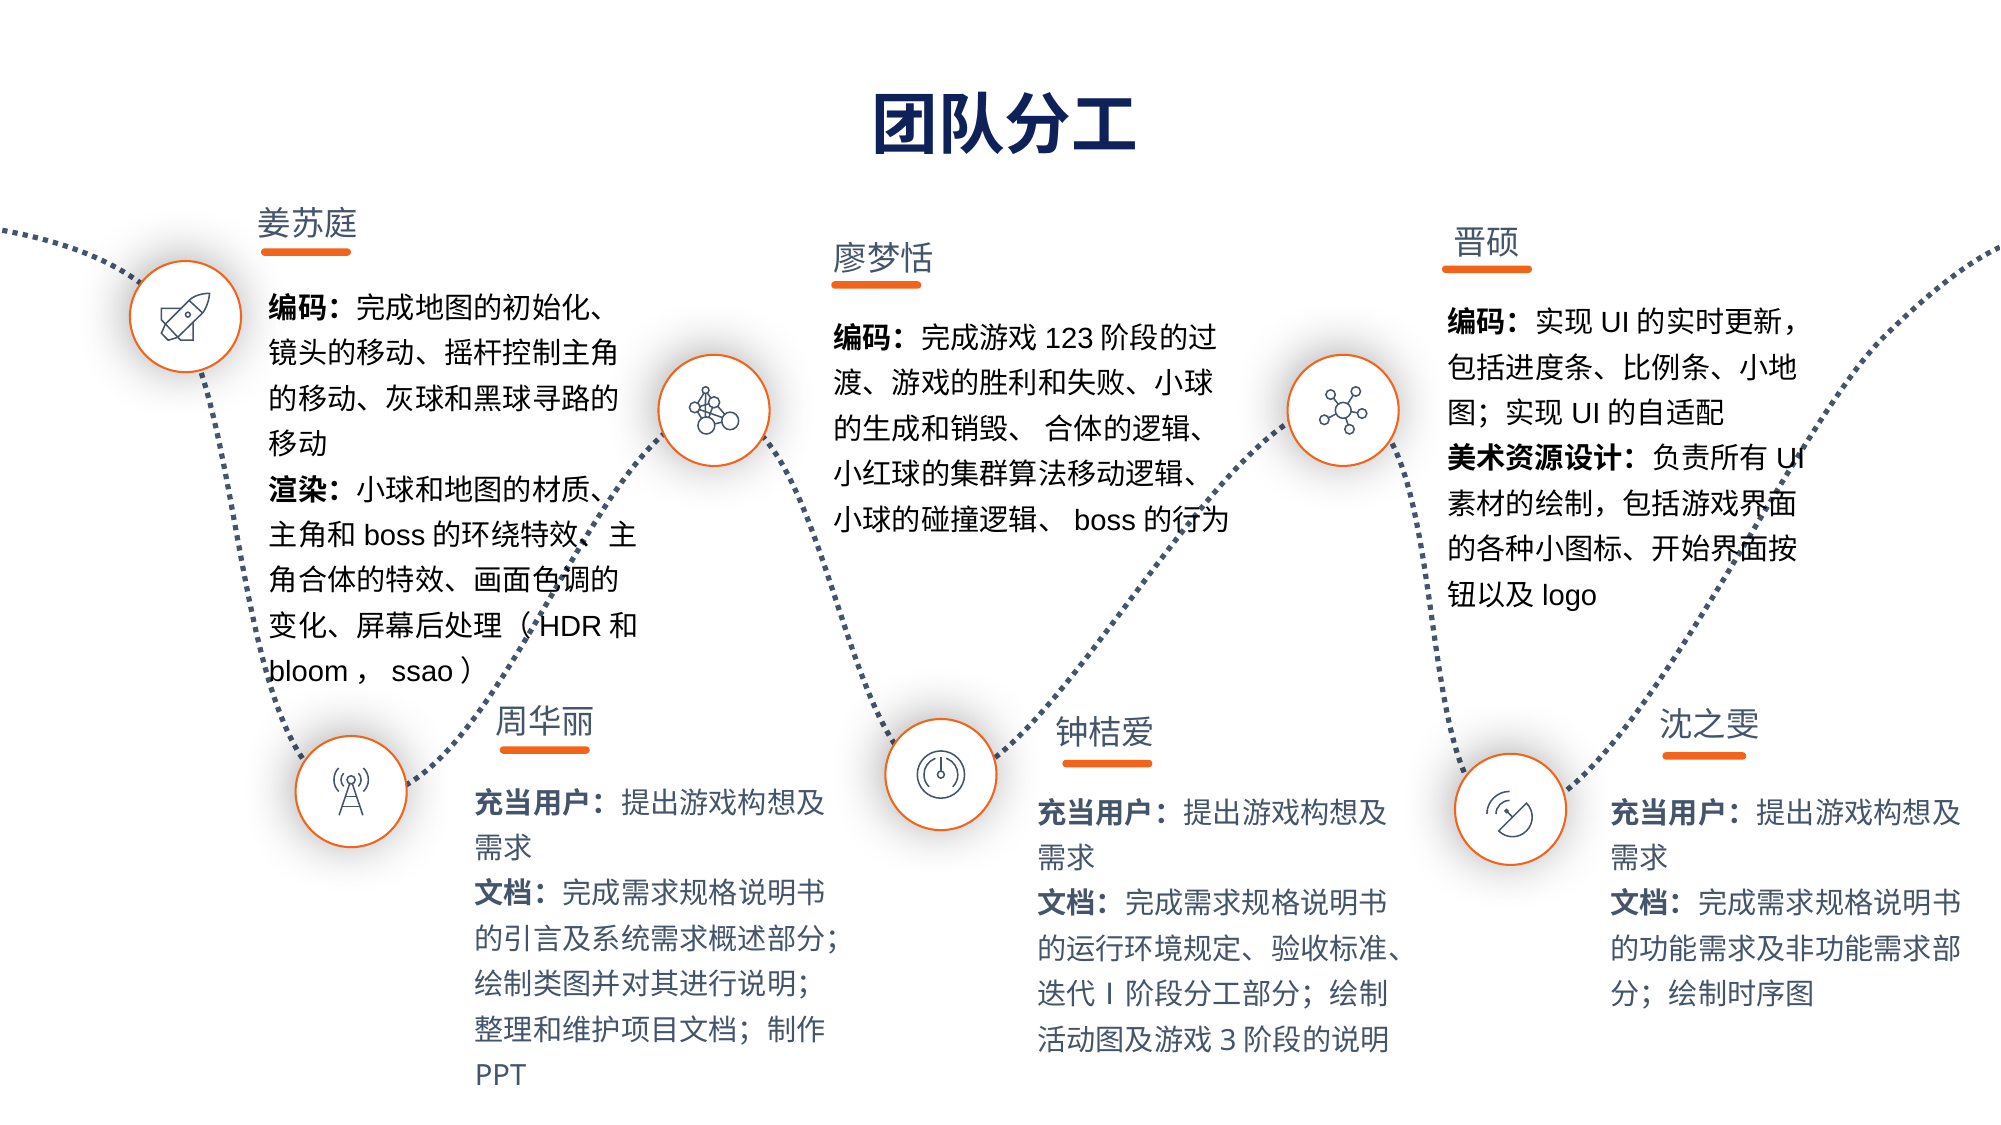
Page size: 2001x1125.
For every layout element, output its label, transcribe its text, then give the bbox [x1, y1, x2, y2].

text_box [0, 213, 2000, 773]
text_box 编码：实现UI的实时更新，包括进度条、比例条、小地图；实现UI的自适配 美术资源设计：负责所有UI素材的绘制，包括游戏界面的各种小图标、开始界面按钮以及logo [1432, 285, 1823, 619]
text_box [1498, 803, 1533, 837]
text_box [339, 775, 363, 816]
text_box 钟桔爱 [1040, 703, 1387, 759]
text_box [1453, 752, 1568, 866]
text_box [884, 717, 998, 832]
text_box [689, 386, 739, 434]
text_box 姜苏庭 [243, 194, 589, 250]
text_box [363, 768, 369, 792]
text_box [498, 745, 591, 755]
text_box [1319, 386, 1367, 434]
text_box [259, 247, 352, 257]
text_box [161, 293, 210, 341]
text_box [333, 768, 339, 792]
text_box 晋硕 [1438, 214, 1579, 269]
text_box [1440, 264, 1533, 275]
text_box 充当用户：提出游戏构想及需求 文档：完成需求规格说明书的功能需求及非功能需求部分；绘制时序图 [1595, 776, 1986, 1018]
text_box 编码：完成游戏123阶段的过渡、游戏的胜利和失败、小球的生成和销毁、 合体的逻辑、小红球的集群算法移动逻辑、小球的碰撞逻辑、boss的行为 [818, 301, 1250, 544]
text_box [1486, 791, 1510, 815]
text_box [128, 259, 243, 374]
text_box 充当用户：提出游戏构想及需求 文档：完成需求规格说明书的运行环境规定、验收标准、迭代Ⅰ阶段分工部分；绘制活动图及游戏3阶段的说明 [1022, 776, 1413, 1064]
text_box [830, 280, 923, 290]
text_box 周华丽 [480, 692, 826, 748]
text_box [1661, 751, 1748, 761]
text_box 编码：完成地图的初始化、镜头的移动、摇杆控制主角的移动、灰球和黑球寻路的移动 渲染：小球和地图的材质、主角和boss的环绕特效、主角合体的特效、画面色调的变化、屏幕后处理（HDR和bloom，ssao） [254, 271, 664, 695]
text_box [1061, 758, 1154, 769]
text_box [294, 734, 408, 849]
text_box 沈之雯 [1645, 695, 1968, 751]
text_box [358, 773, 362, 787]
text_box [1286, 353, 1400, 467]
list 团队分工 [754, 74, 1255, 171]
text_box 廖梦恬 [819, 229, 1000, 285]
text_box [917, 750, 965, 799]
text_box [340, 773, 344, 787]
text_box 充当用户：提出游戏构想及需求 文档：完成需求规格说明书的引言及系统需求概述部分；绘制类图并对其进行说明；整理和维护项目文档；制作PPT [460, 766, 870, 1099]
text_box [664, 353, 771, 467]
